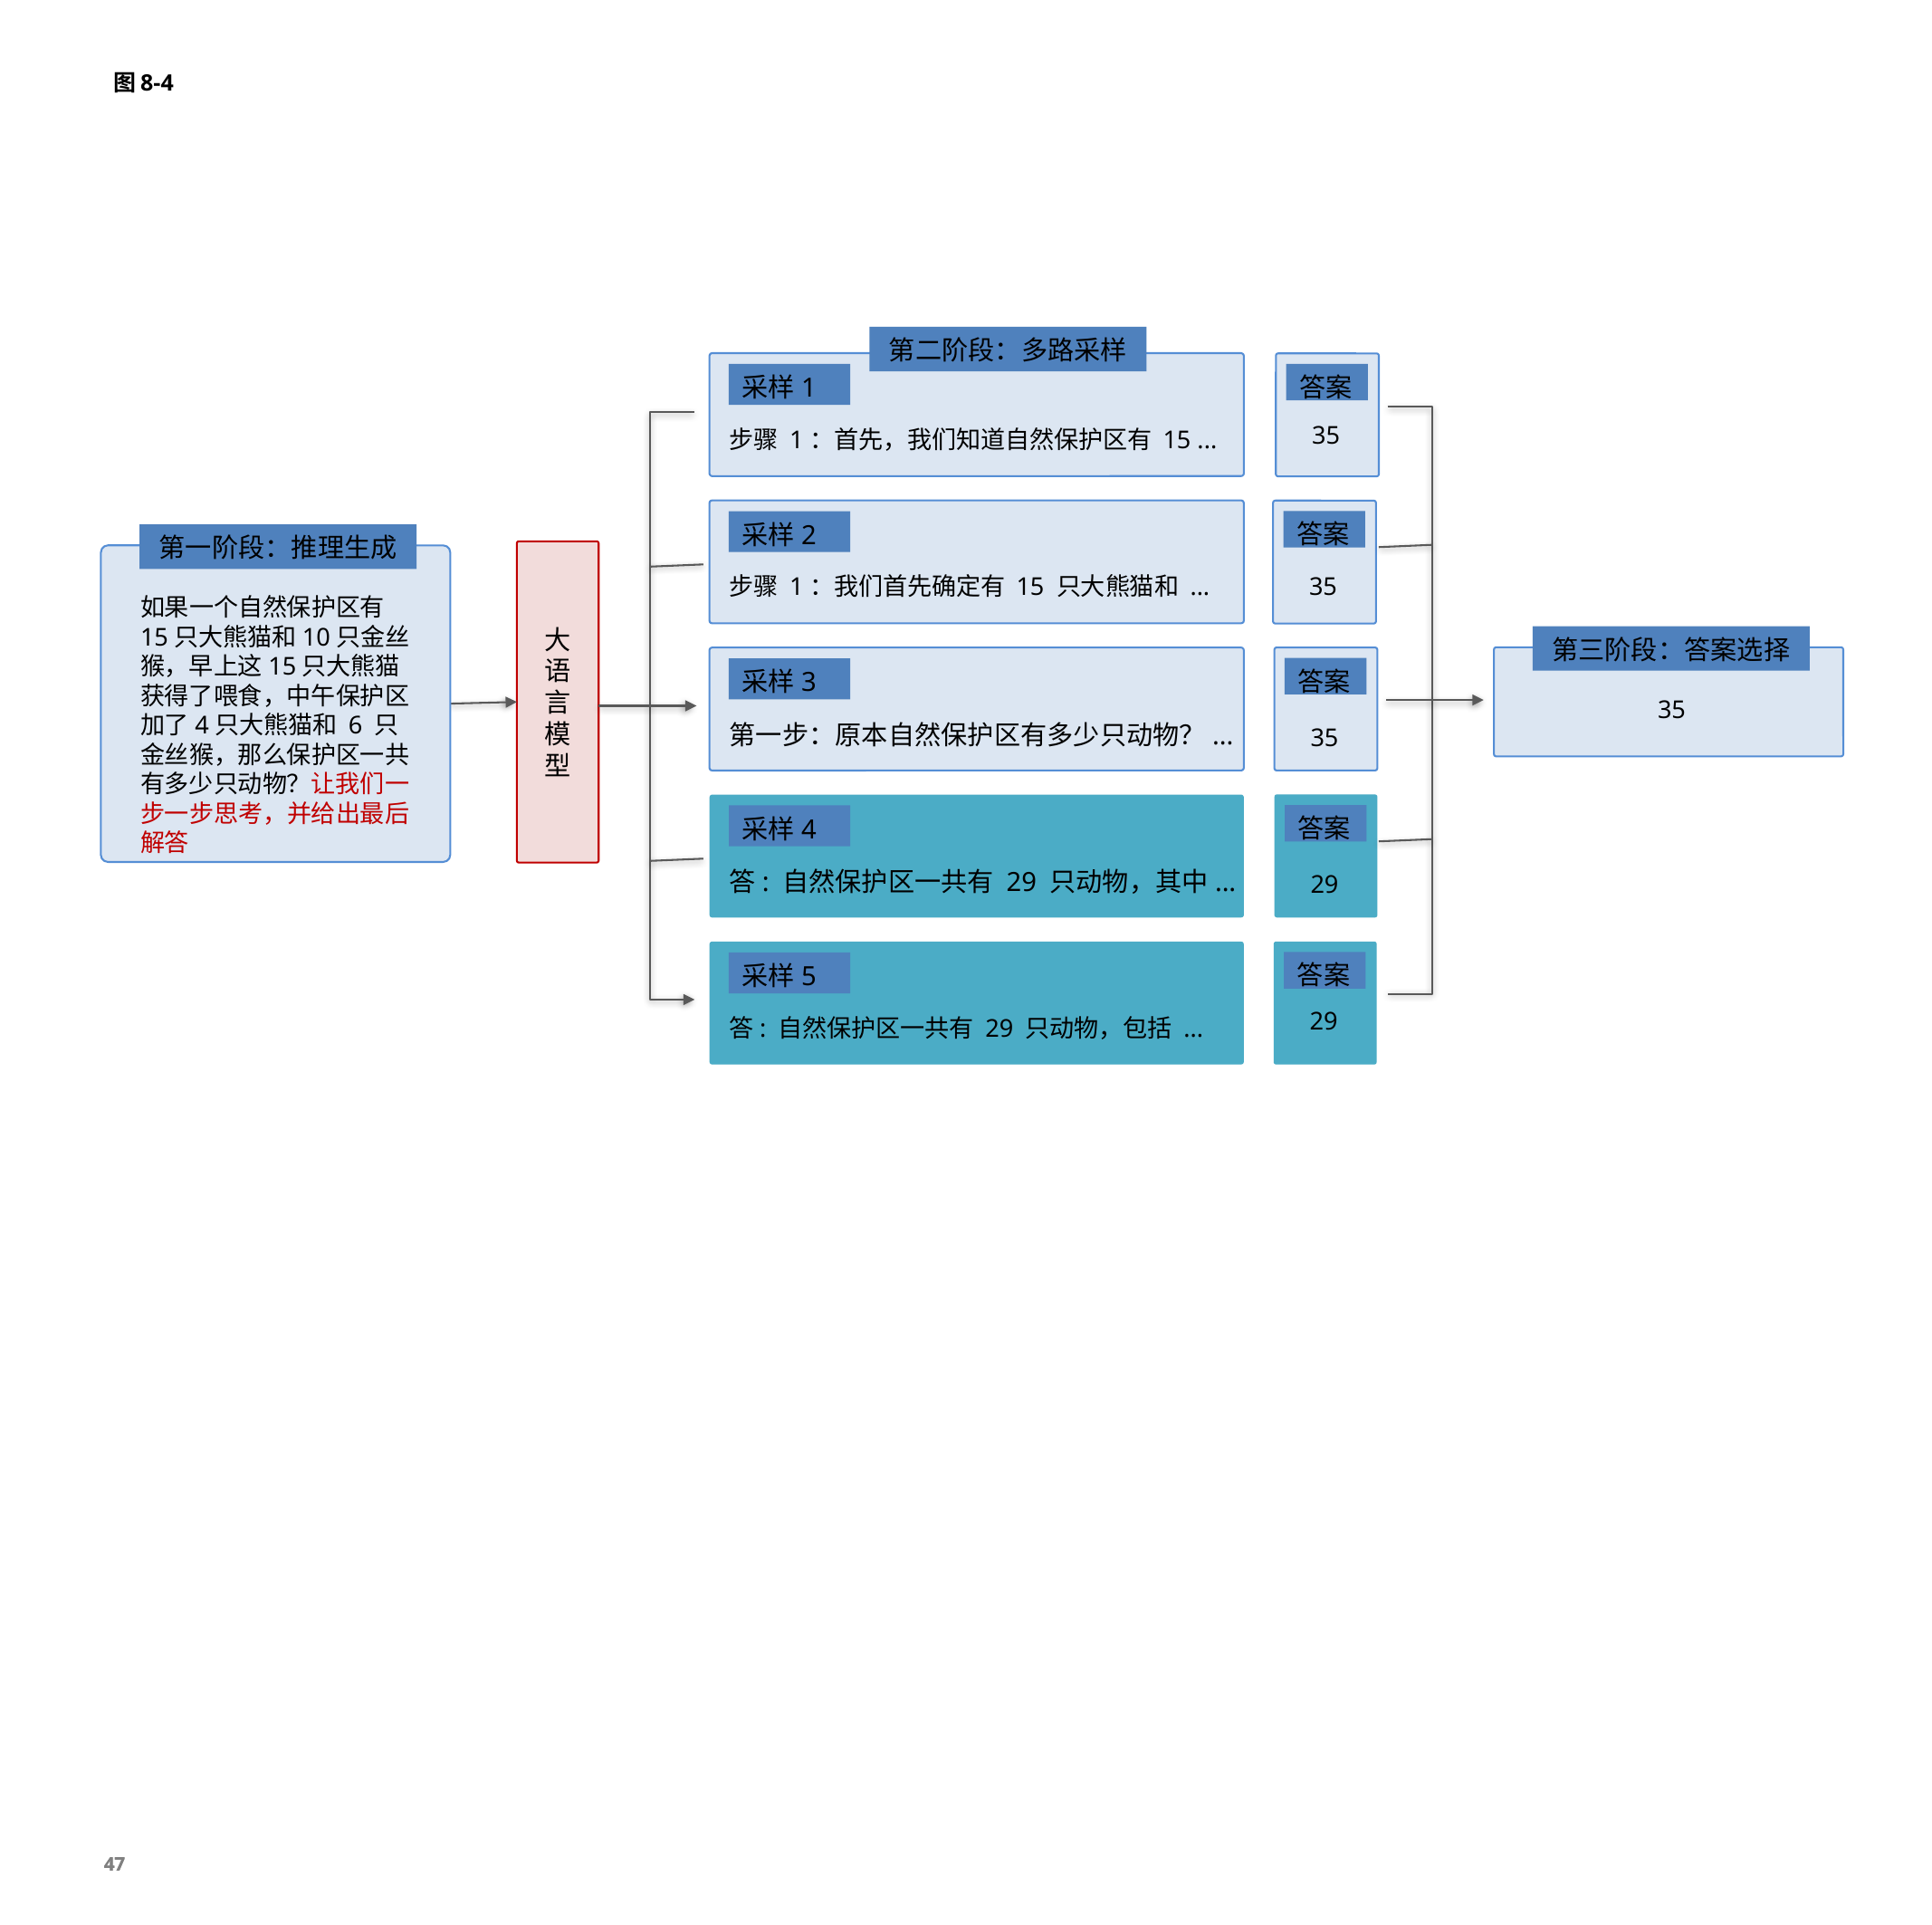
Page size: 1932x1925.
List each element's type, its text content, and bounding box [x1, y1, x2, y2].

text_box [454, 701, 518, 704]
text_box 大 语 言 模 型 [514, 539, 593, 865]
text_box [1378, 406, 1484, 995]
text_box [100, 523, 451, 863]
text_box 第三阶段：答案选择 [1532, 626, 1810, 671]
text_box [598, 411, 704, 1001]
title 图8-4 [96, 60, 1835, 105]
text_box 35 [1521, 686, 1822, 730]
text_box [709, 326, 1380, 1065]
text_box [1492, 645, 1846, 759]
